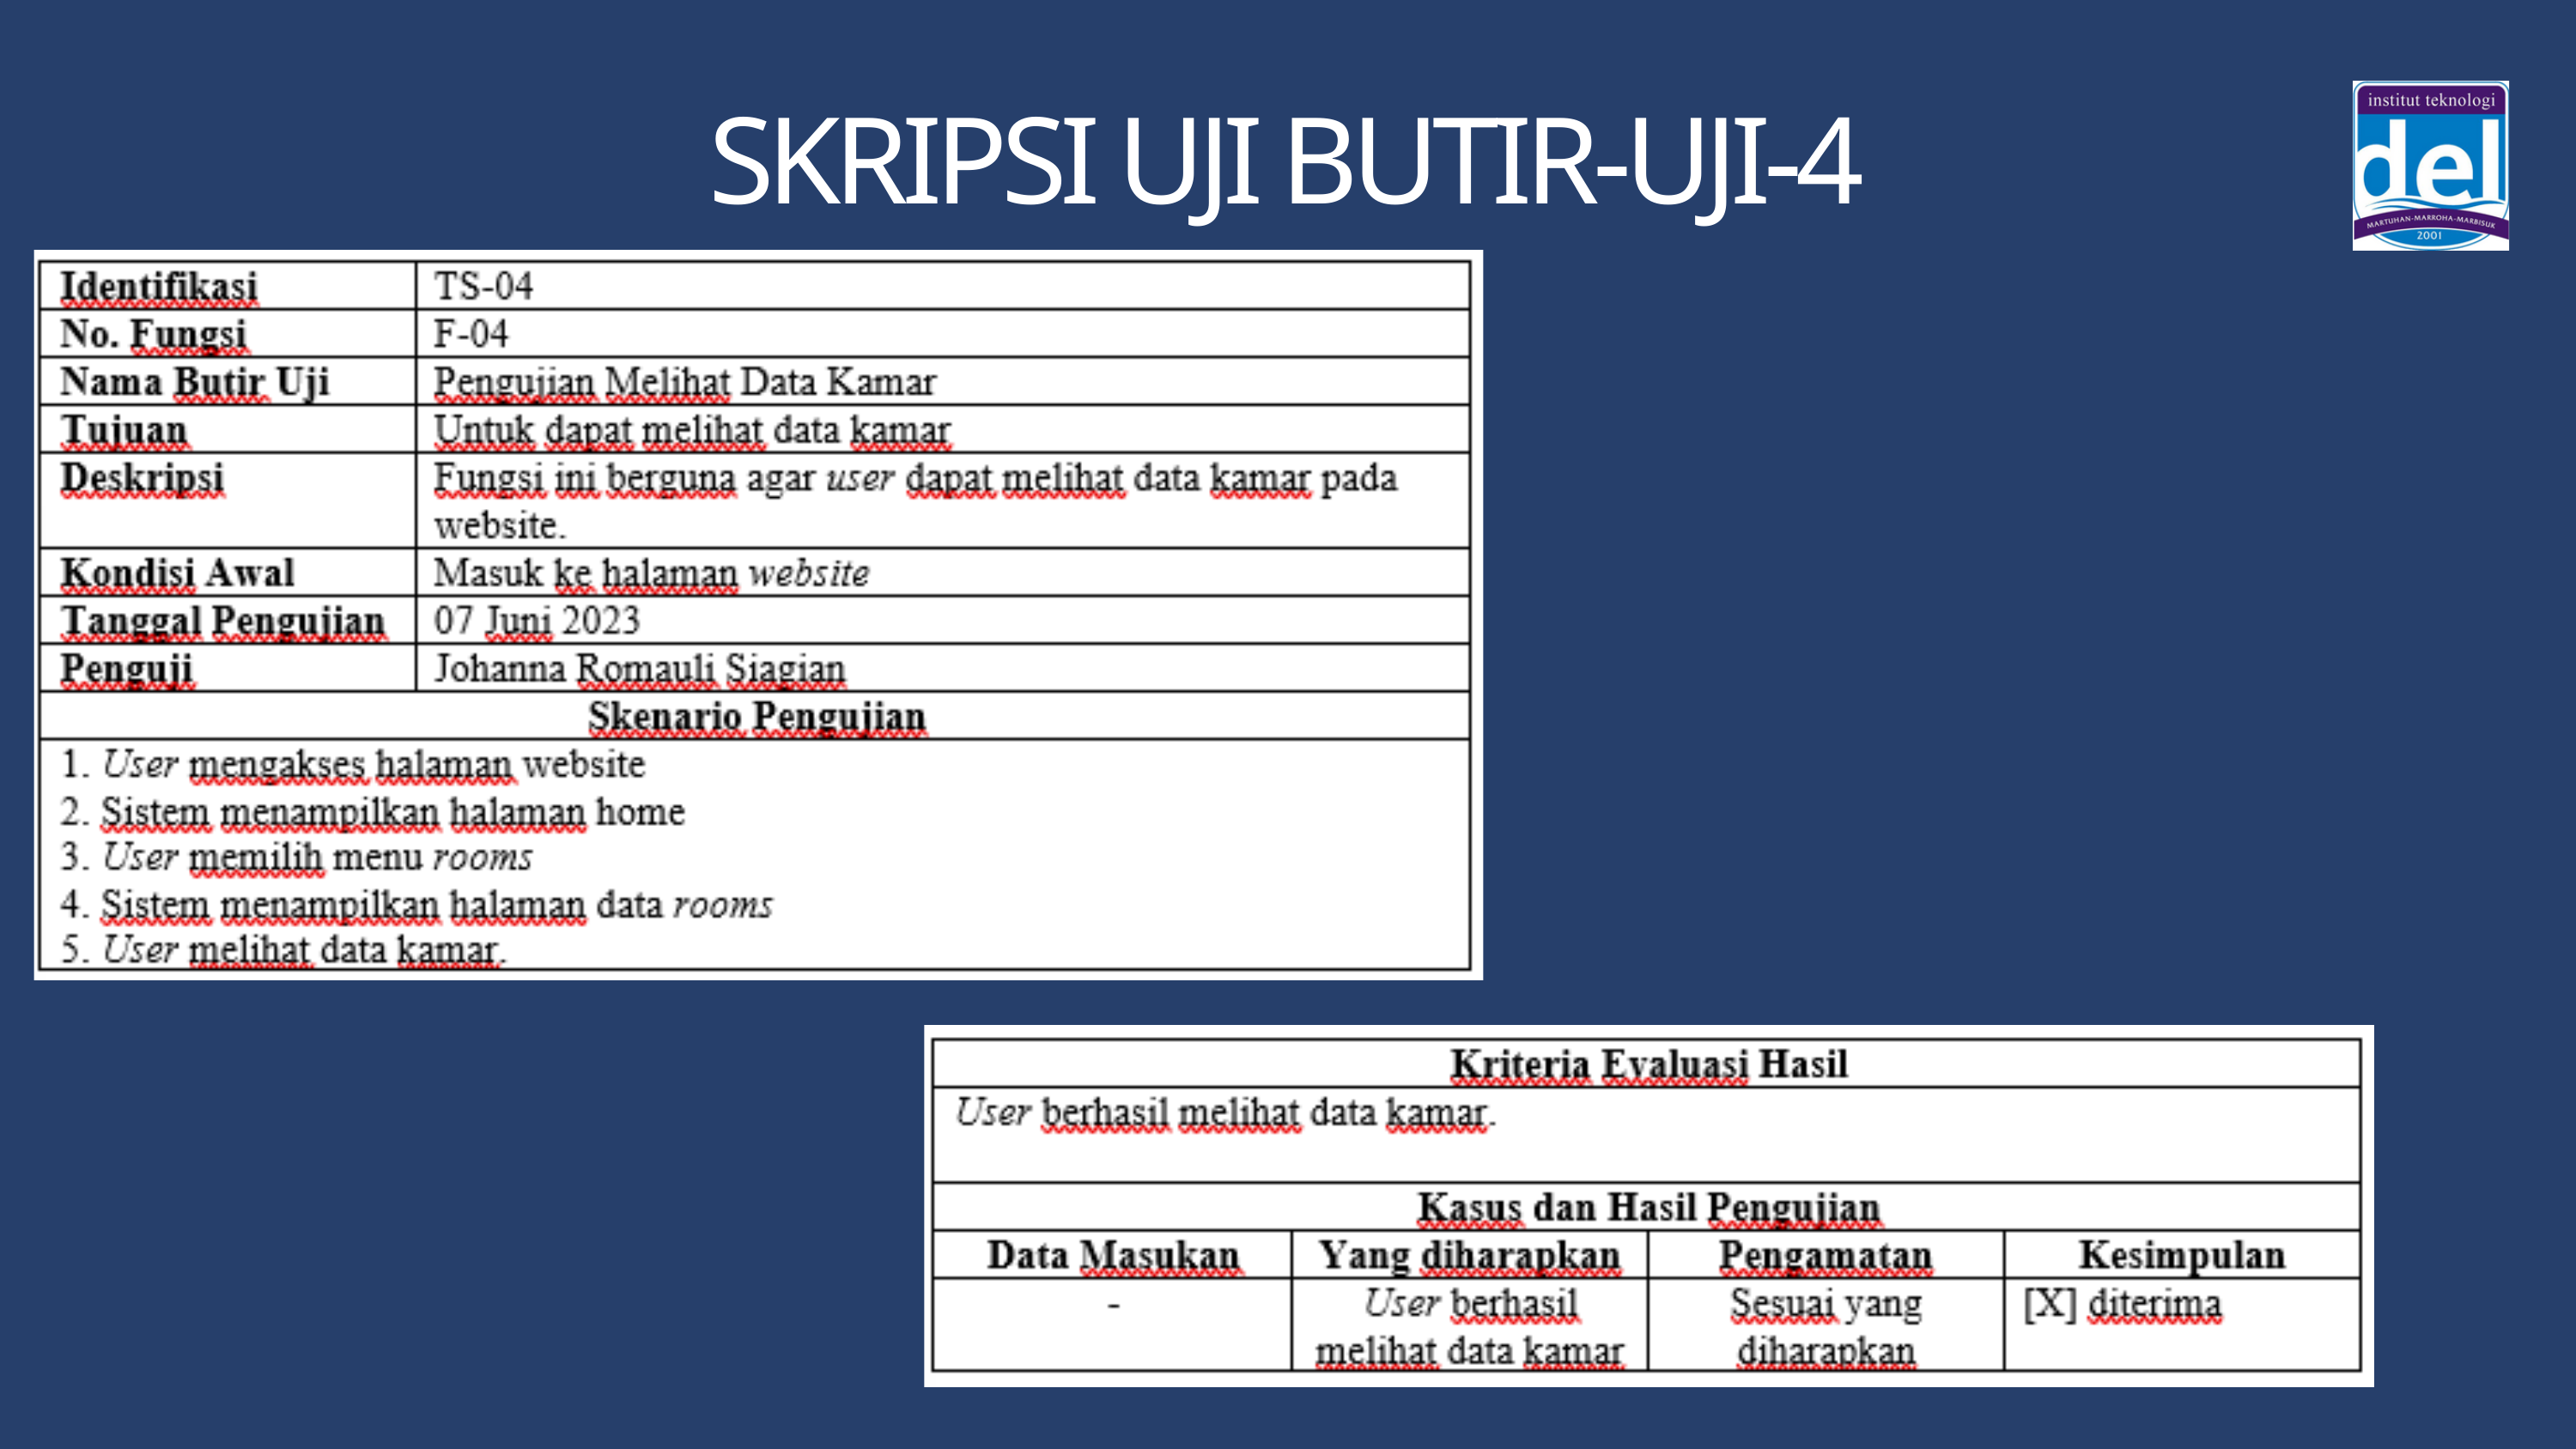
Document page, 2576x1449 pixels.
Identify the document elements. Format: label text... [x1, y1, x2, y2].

text_box SKRIPSI UJI BUTIR-UJI-4 [232, 118, 2342, 228]
text_box [924, 1025, 2374, 1387]
text_box [33, 250, 1484, 980]
text_box [2353, 81, 2510, 251]
